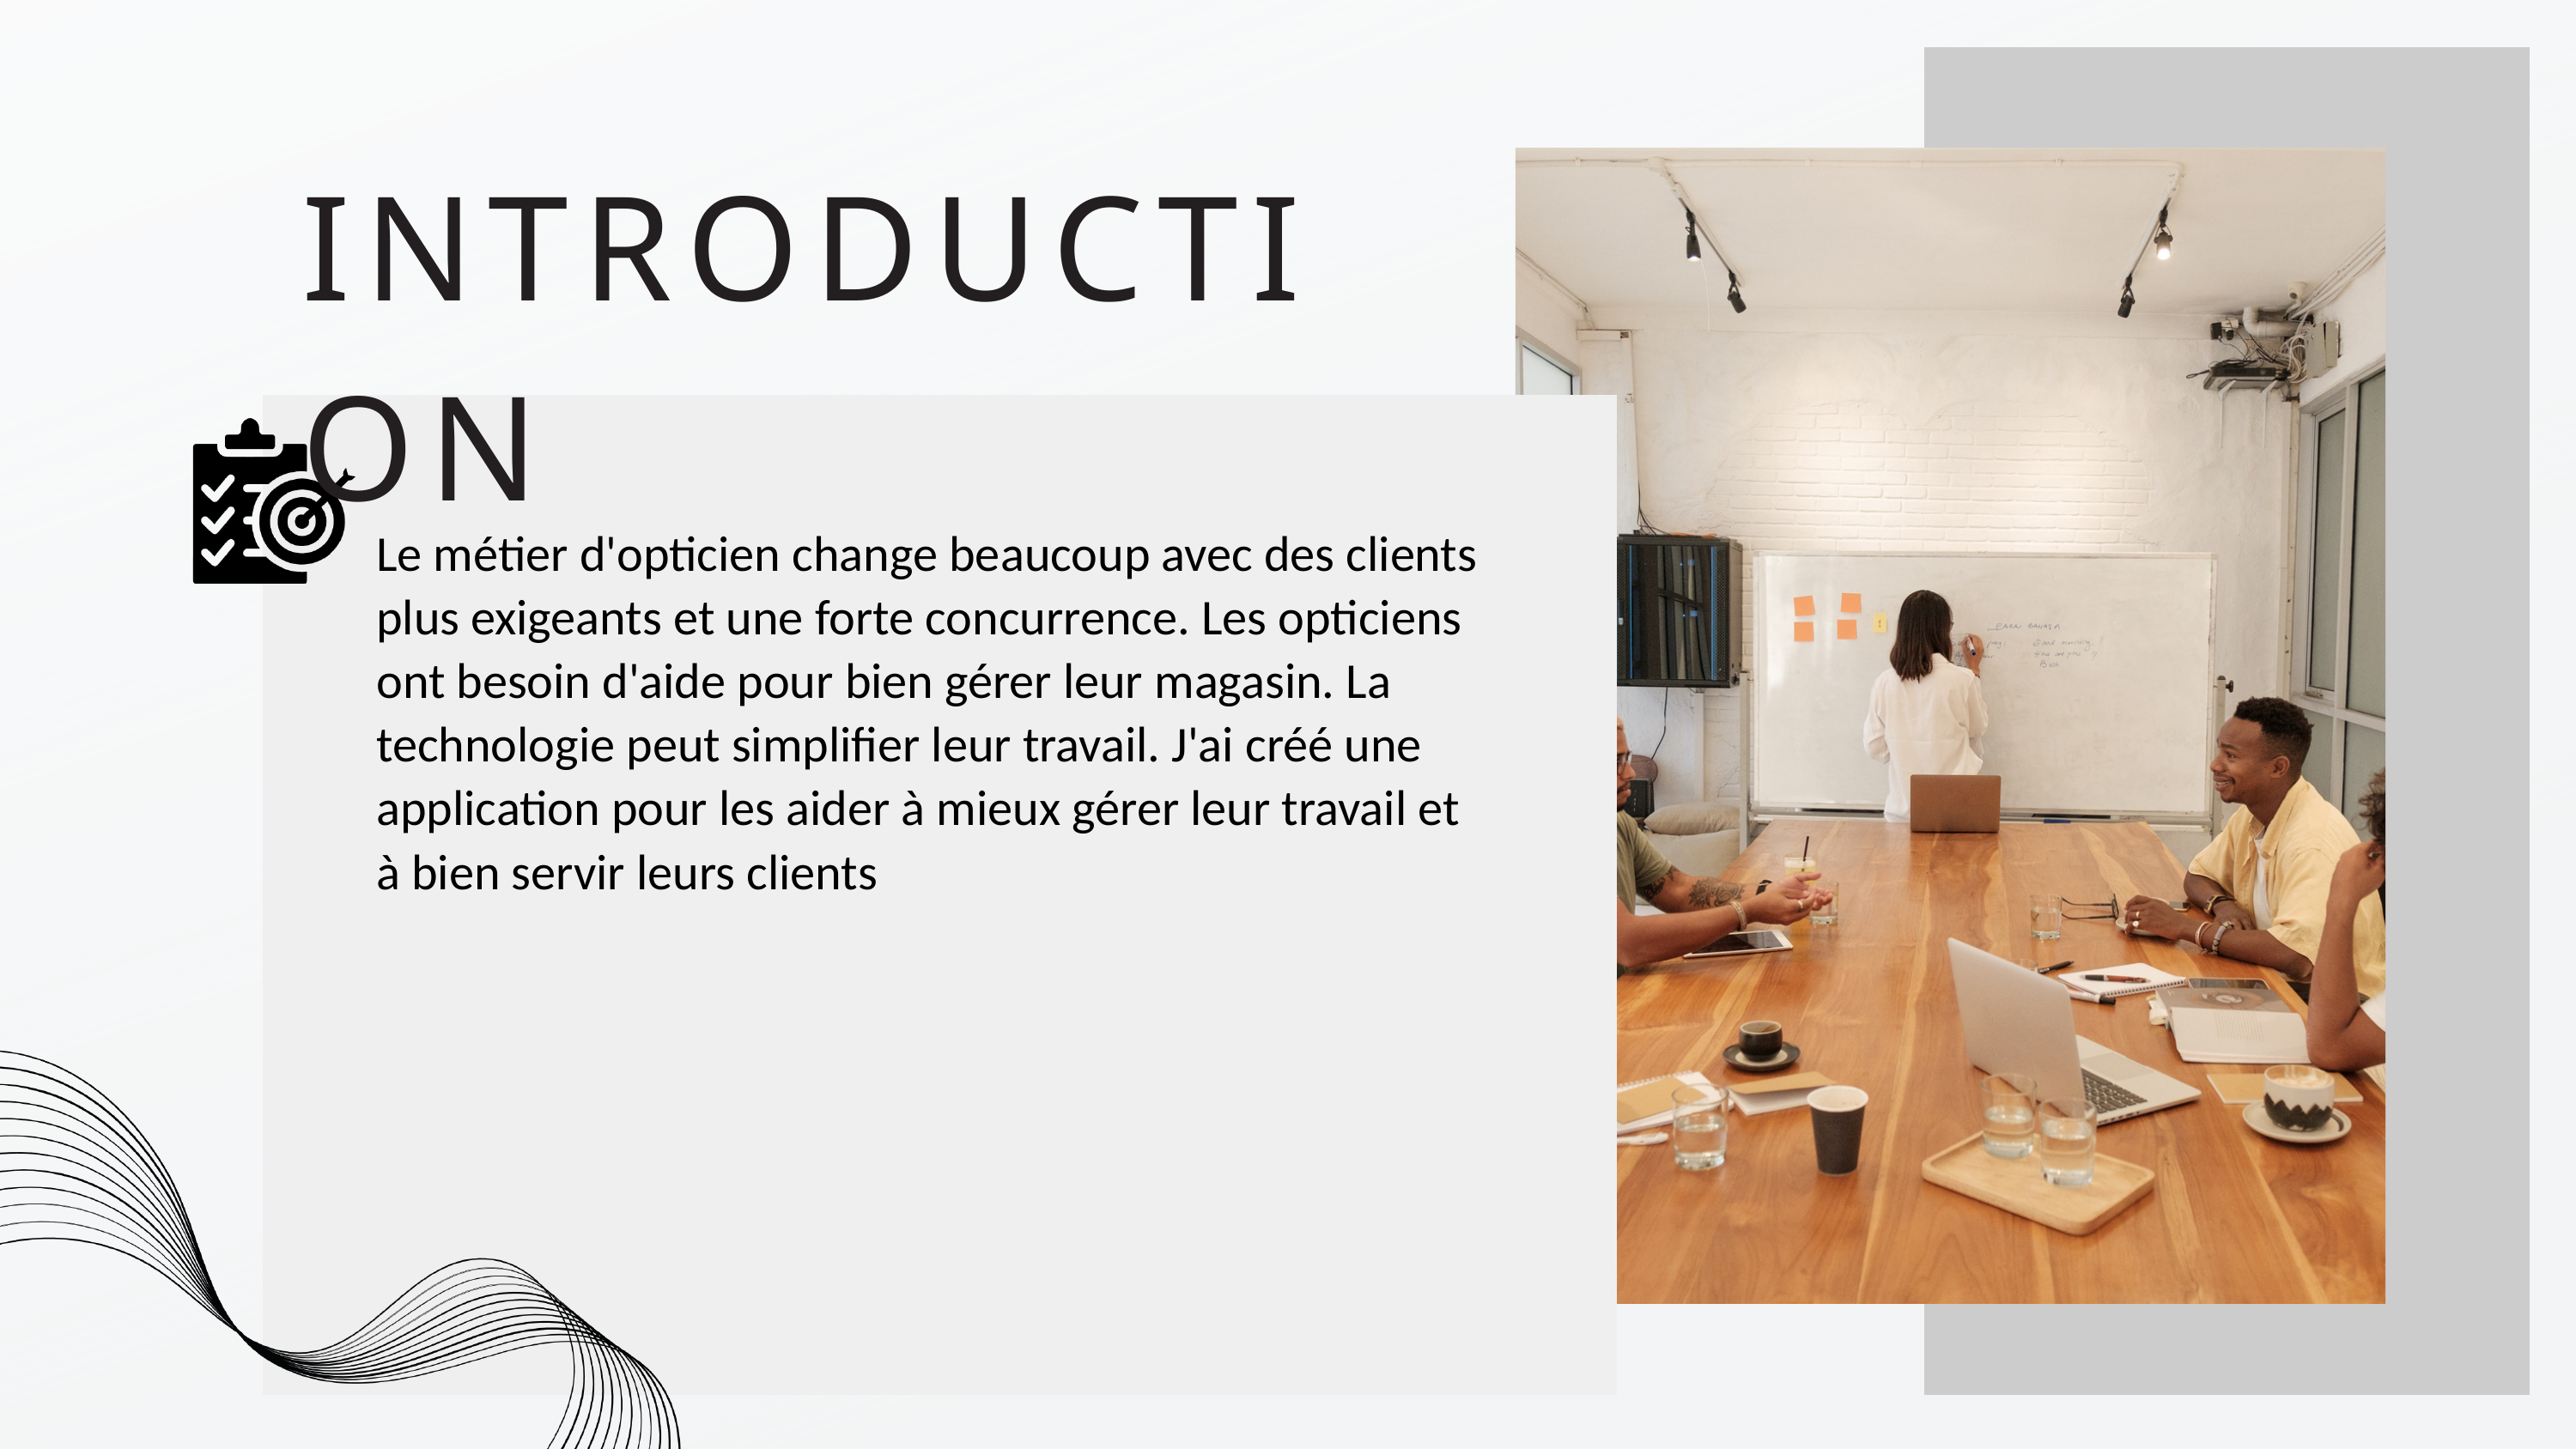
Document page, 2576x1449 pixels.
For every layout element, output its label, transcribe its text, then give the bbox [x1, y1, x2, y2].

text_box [262, 394, 1617, 1396]
text_box [0, 1034, 682, 1449]
text_box INTRODUCTION [301, 130, 1371, 393]
text_box [0, 0, 2576, 1449]
text_box [192, 418, 258, 584]
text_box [1924, 47, 2530, 1396]
text_box [1515, 148, 1918, 1304]
